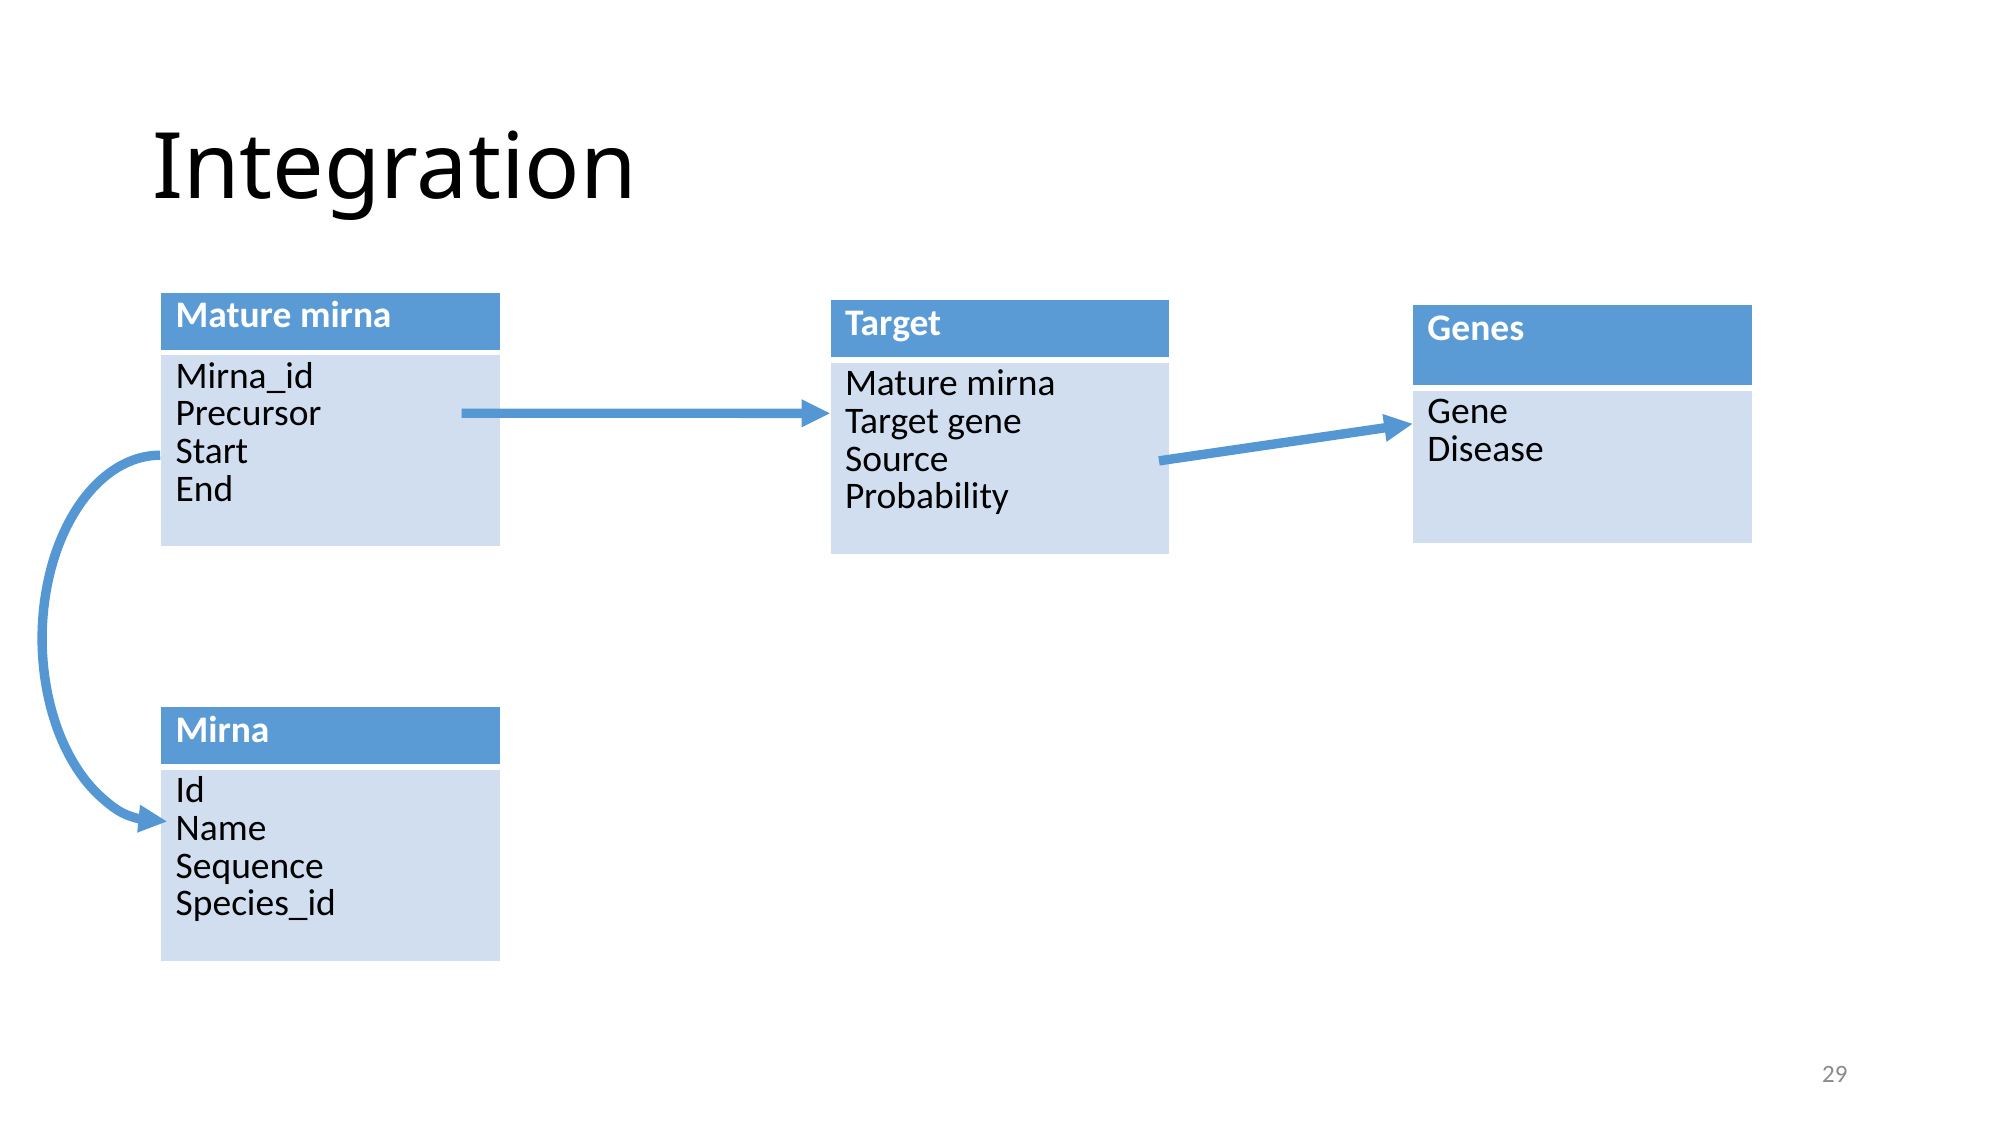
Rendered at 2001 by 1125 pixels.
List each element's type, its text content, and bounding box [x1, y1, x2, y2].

table_cell Gene Disease [1413, 391, 1752, 543]
text_box [1159, 419, 1413, 461]
table_header Mirna [163, 707, 500, 764]
table_header Genes [1413, 305, 1752, 385]
table_cell Id Name Sequence Species_id [161, 770, 500, 961]
table_cell Mirna_id Precursor Start End [161, 355, 500, 546]
table_header Mature mirna [161, 293, 500, 350]
table_cell Mature mirna Target gene Source Probability [831, 363, 1169, 554]
text_box Integration [137, 59, 1863, 278]
text_box [42, 455, 167, 828]
text_box [461, 407, 830, 420]
table_header Target [831, 300, 1169, 357]
text_box <number> [1412, 1042, 1863, 1103]
